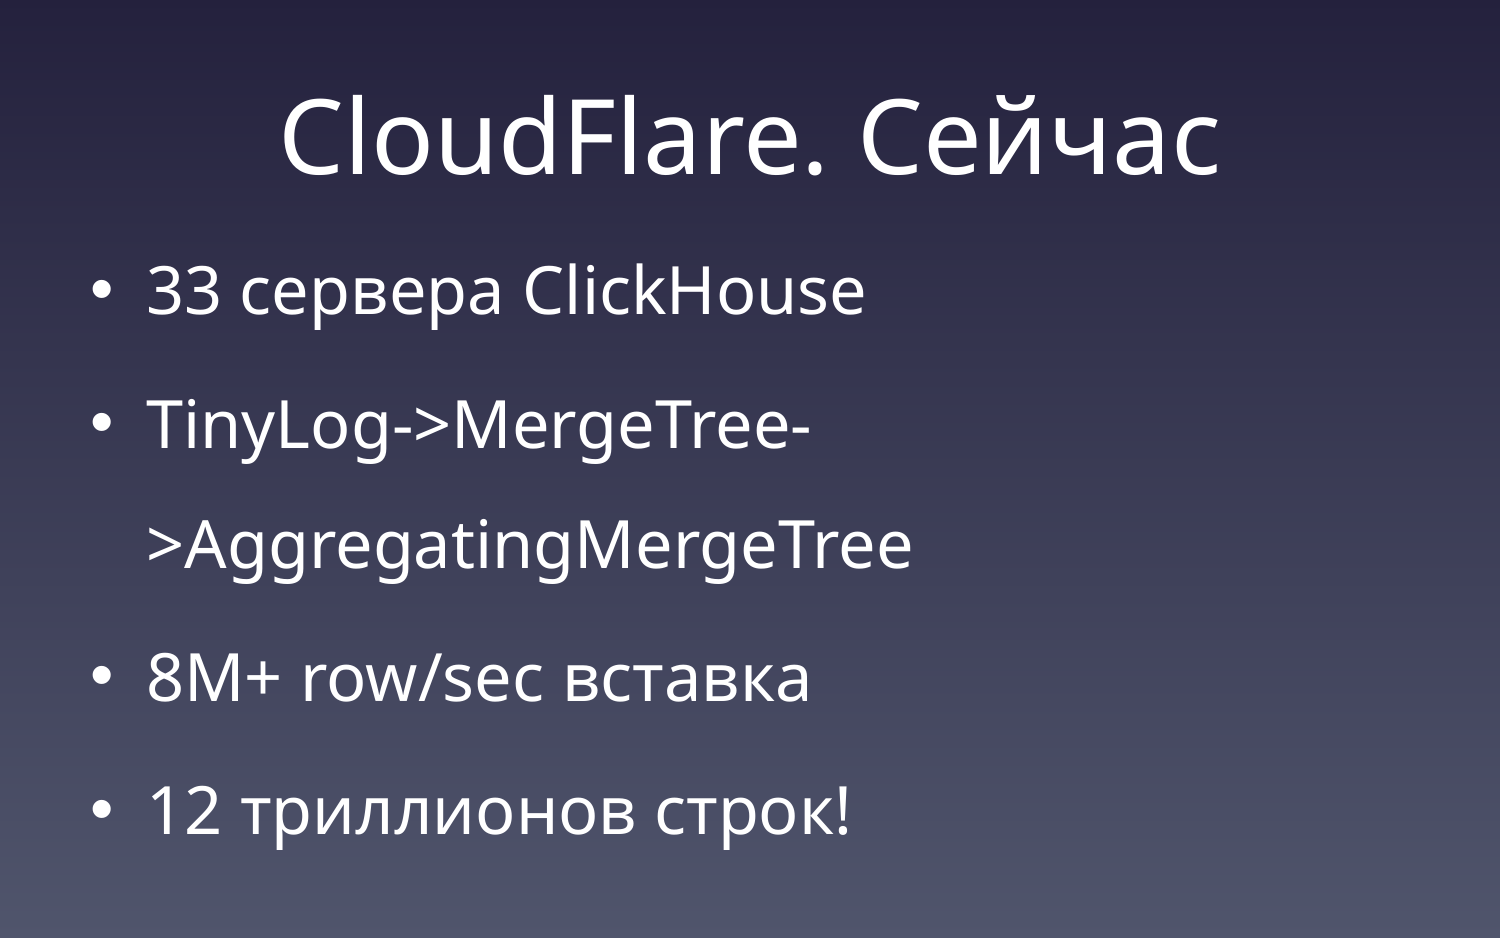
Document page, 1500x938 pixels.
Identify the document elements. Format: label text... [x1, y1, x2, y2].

title CloudFlare. Сейчас [75, 62, 1425, 218]
list 33 сервера ClickHouse TinyLog->MergeTree->AggregatingMergeTree 8M+ row/sec вставка 12 триллионов строк! [75, 218, 1466, 838]
